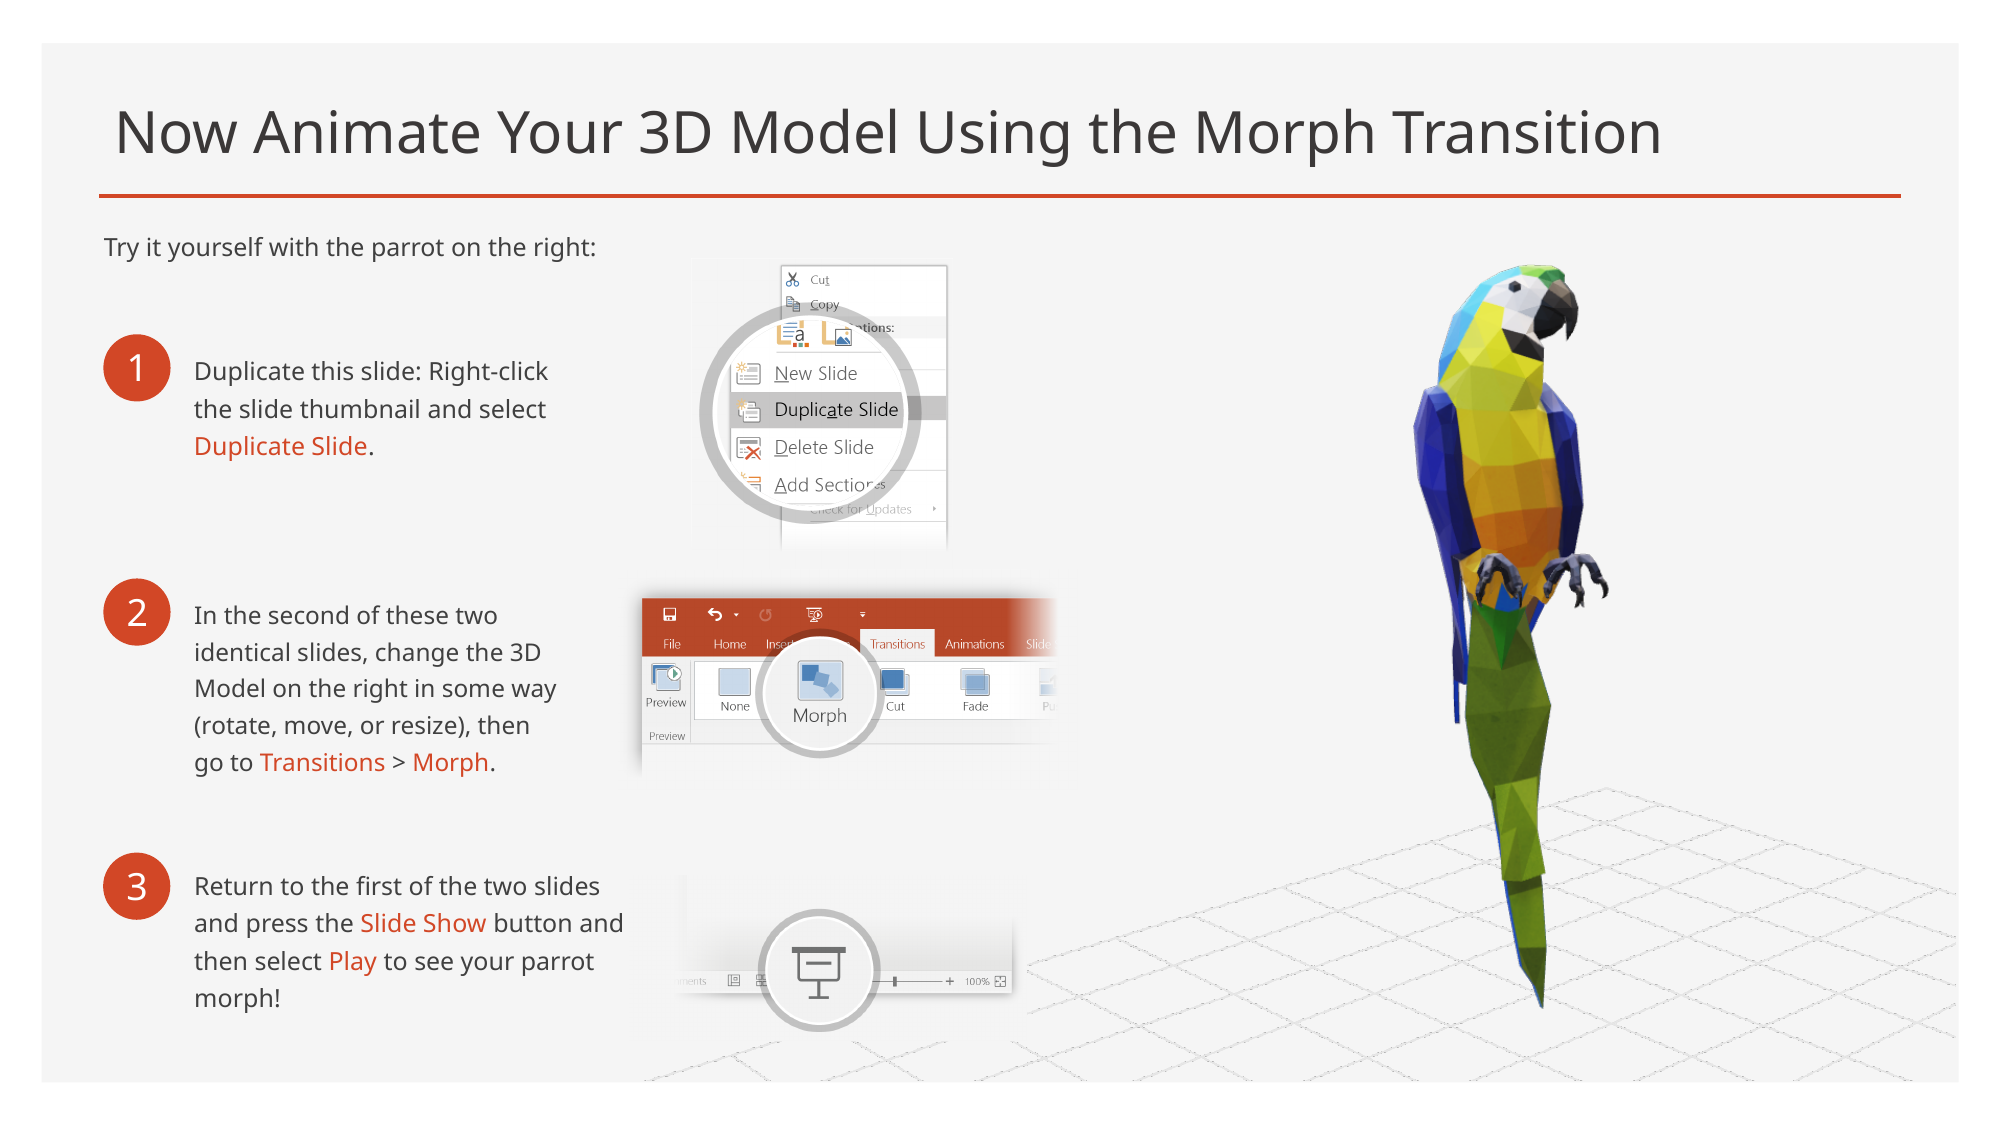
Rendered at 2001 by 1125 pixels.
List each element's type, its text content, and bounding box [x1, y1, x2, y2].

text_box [91, 334, 184, 402]
text_box Return to the first of the two slides and press the Slide Show button and then select Play to see your parrot morph! [179, 855, 665, 1038]
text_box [91, 578, 184, 646]
title Now Animate Your 3D Model Using the Morph Transition [99, 73, 1901, 197]
text_box Try it yourself with the parrot on the right: [88, 216, 928, 294]
picture [607, 258, 1956, 1081]
text_box In the second of these two identical slides, change the 3D Model on the right in some way (rotate, move, or resize), then go to Transitions > Morph. [179, 585, 576, 790]
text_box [91, 852, 183, 920]
text_box Duplicate this slide: Right-click the slide thumbnail and select Duplicate Slide. [179, 340, 587, 491]
